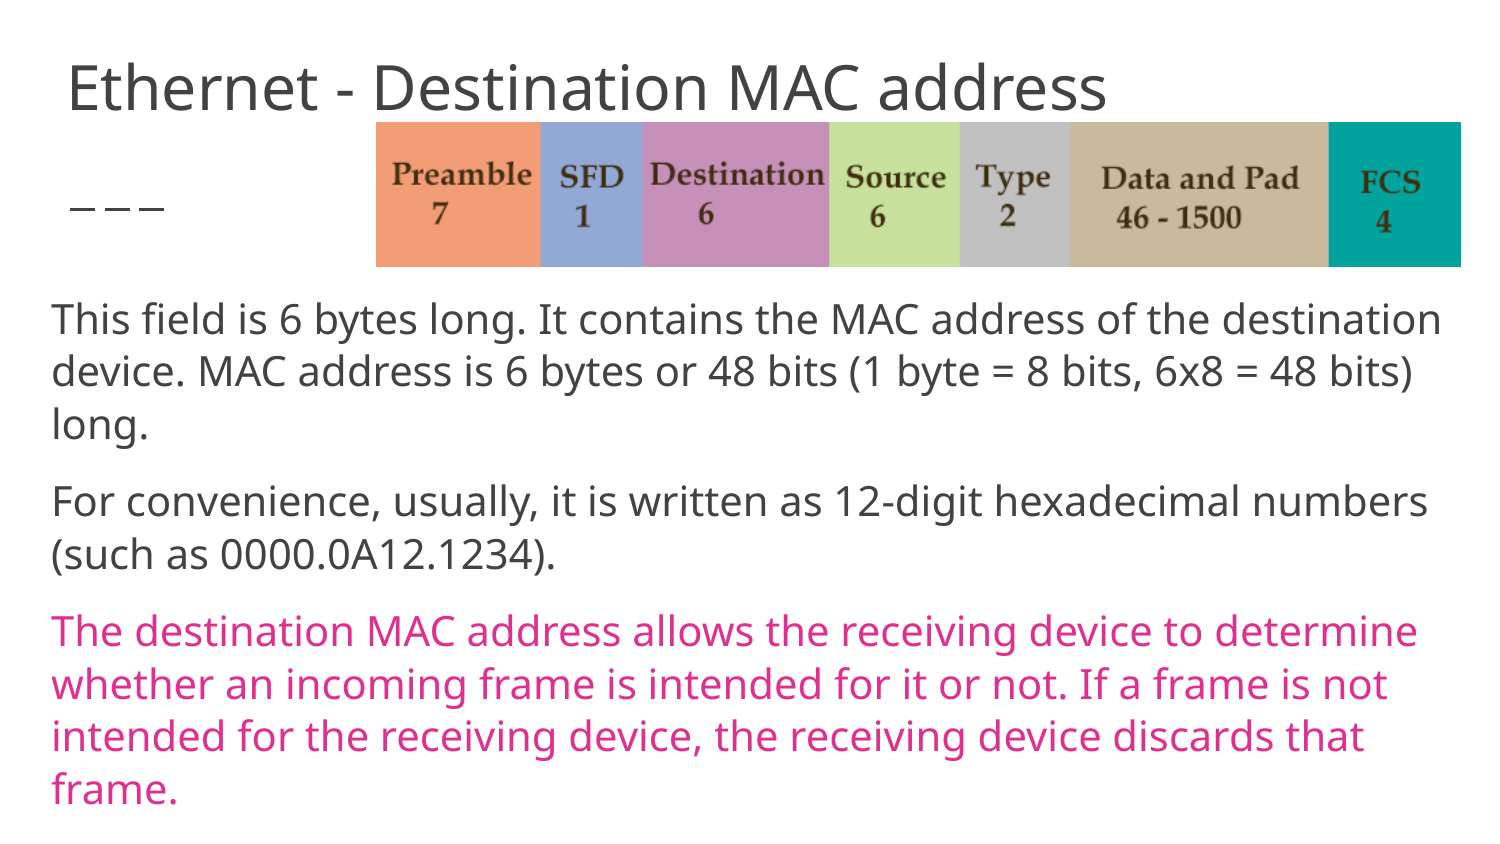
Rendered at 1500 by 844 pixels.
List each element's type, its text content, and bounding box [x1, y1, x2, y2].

list This field is 6 bytes long. It contains the MAC address of the destination device. MAC address is 6 bytes or 48 bits (1 byte = 8 bits, 6x8 = 48 bits) long. For convenience, usually, it is written as 12-digit hexadecimal numbers (such as 0000.0A12.1234). The destination MAC address allows the receiving device to determine whether an incoming frame is intended for it or not. If a frame is not intended for the receiving device, the receiving device discards that frame. [35, 275, 1491, 835]
picture [375, 122, 1461, 267]
title Ethernet - Destination MAC address [51, 17, 1449, 139]
